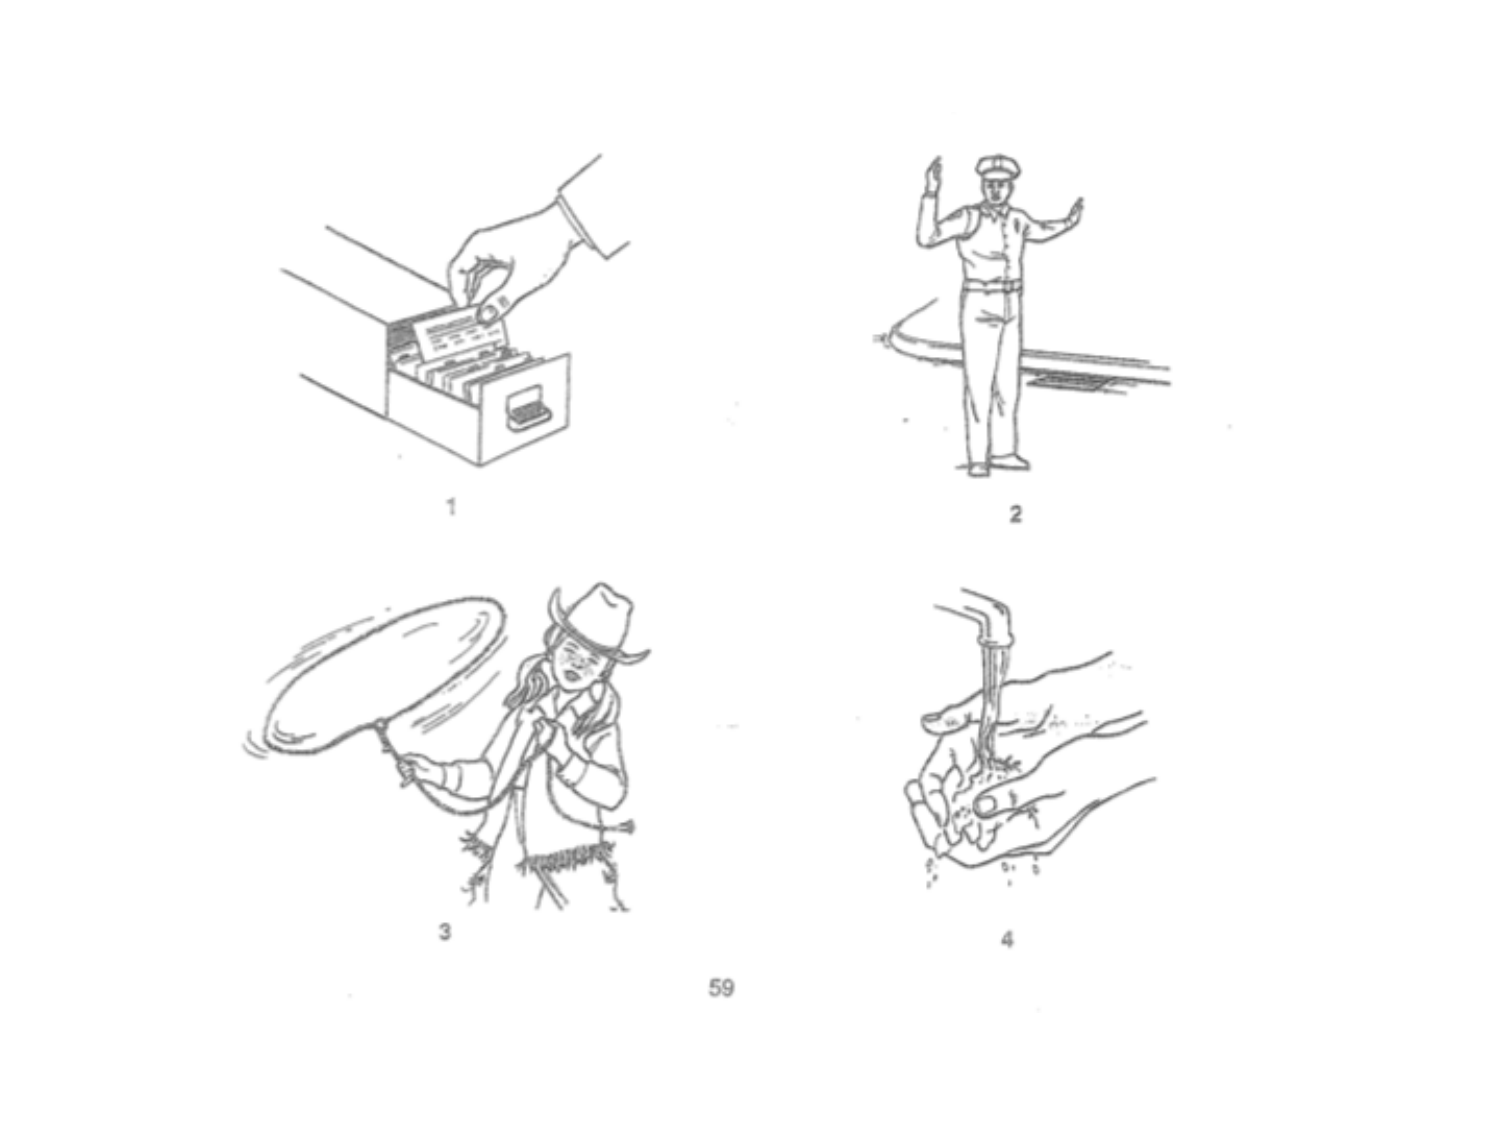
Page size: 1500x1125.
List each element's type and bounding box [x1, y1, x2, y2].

picture [224, 112, 1274, 1013]
